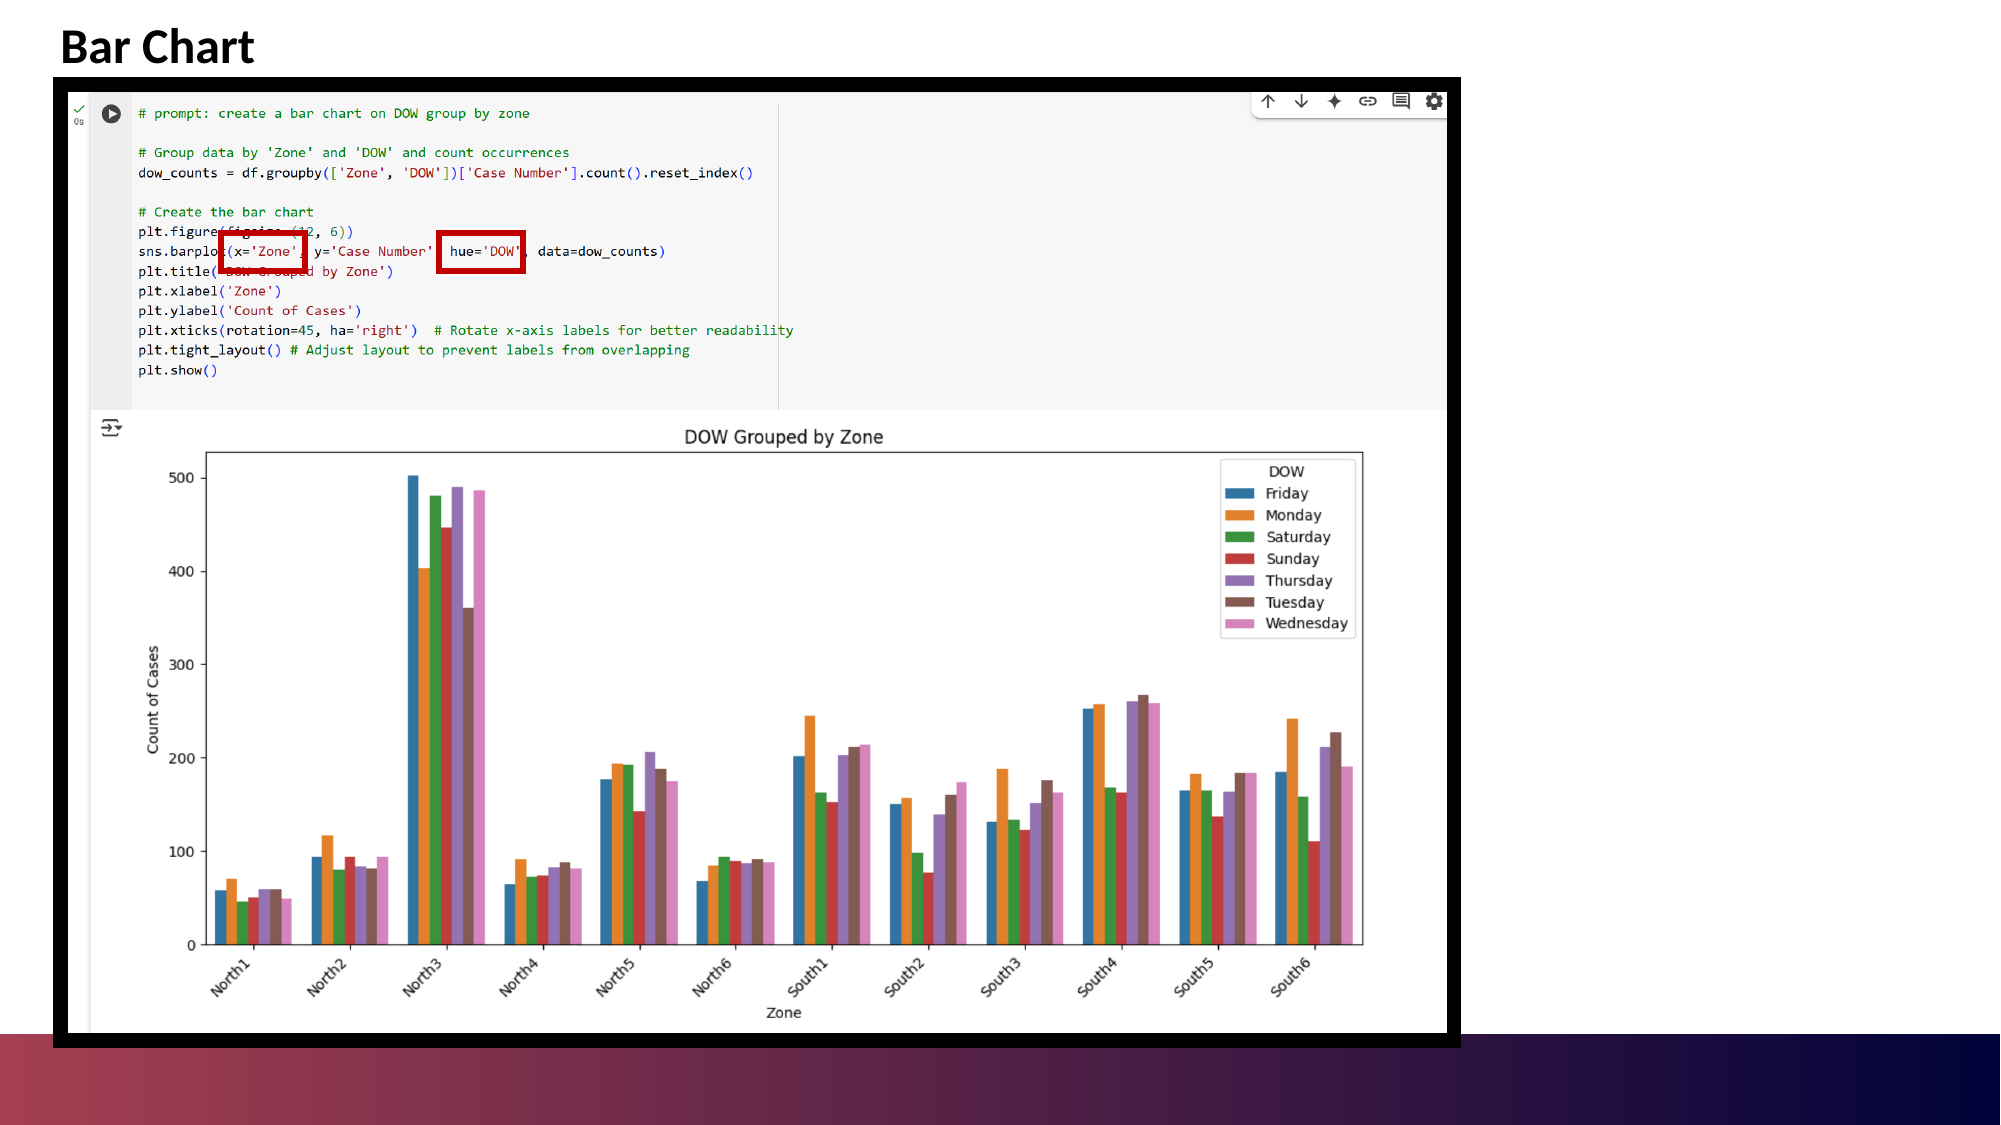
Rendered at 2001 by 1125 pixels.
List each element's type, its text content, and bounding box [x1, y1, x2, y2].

picture [66, 91, 1448, 1034]
text_box Bar Chart [45, 5, 1769, 81]
text_box [0, 1033, 2000, 1125]
